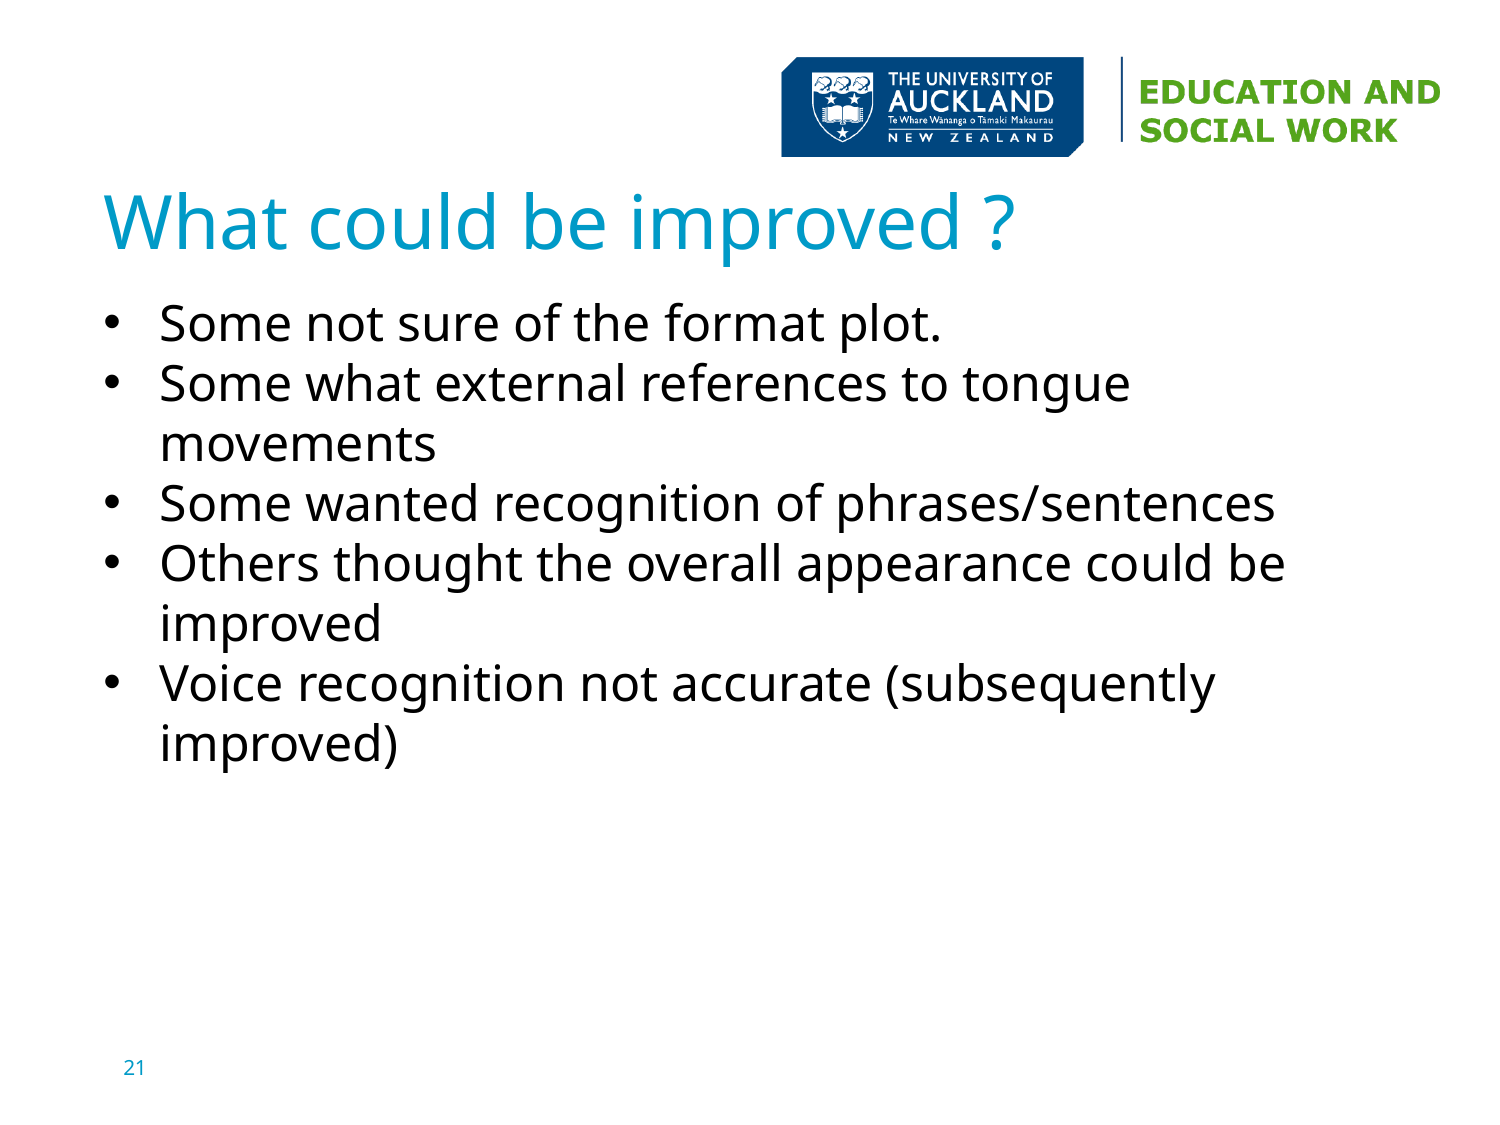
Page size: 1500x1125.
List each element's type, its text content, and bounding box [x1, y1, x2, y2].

list Some not sure of the format plot. Some what external references to tongue movements Some wanted recognition of phrases/sentences Others thought the overall appearance could be improved Voice recognition not accurate (subsequently improved) [88, 286, 1408, 1033]
picture [781, 56, 1440, 157]
title What could be improved ? [88, 167, 1418, 286]
slide_number 21 [108, 1047, 214, 1125]
